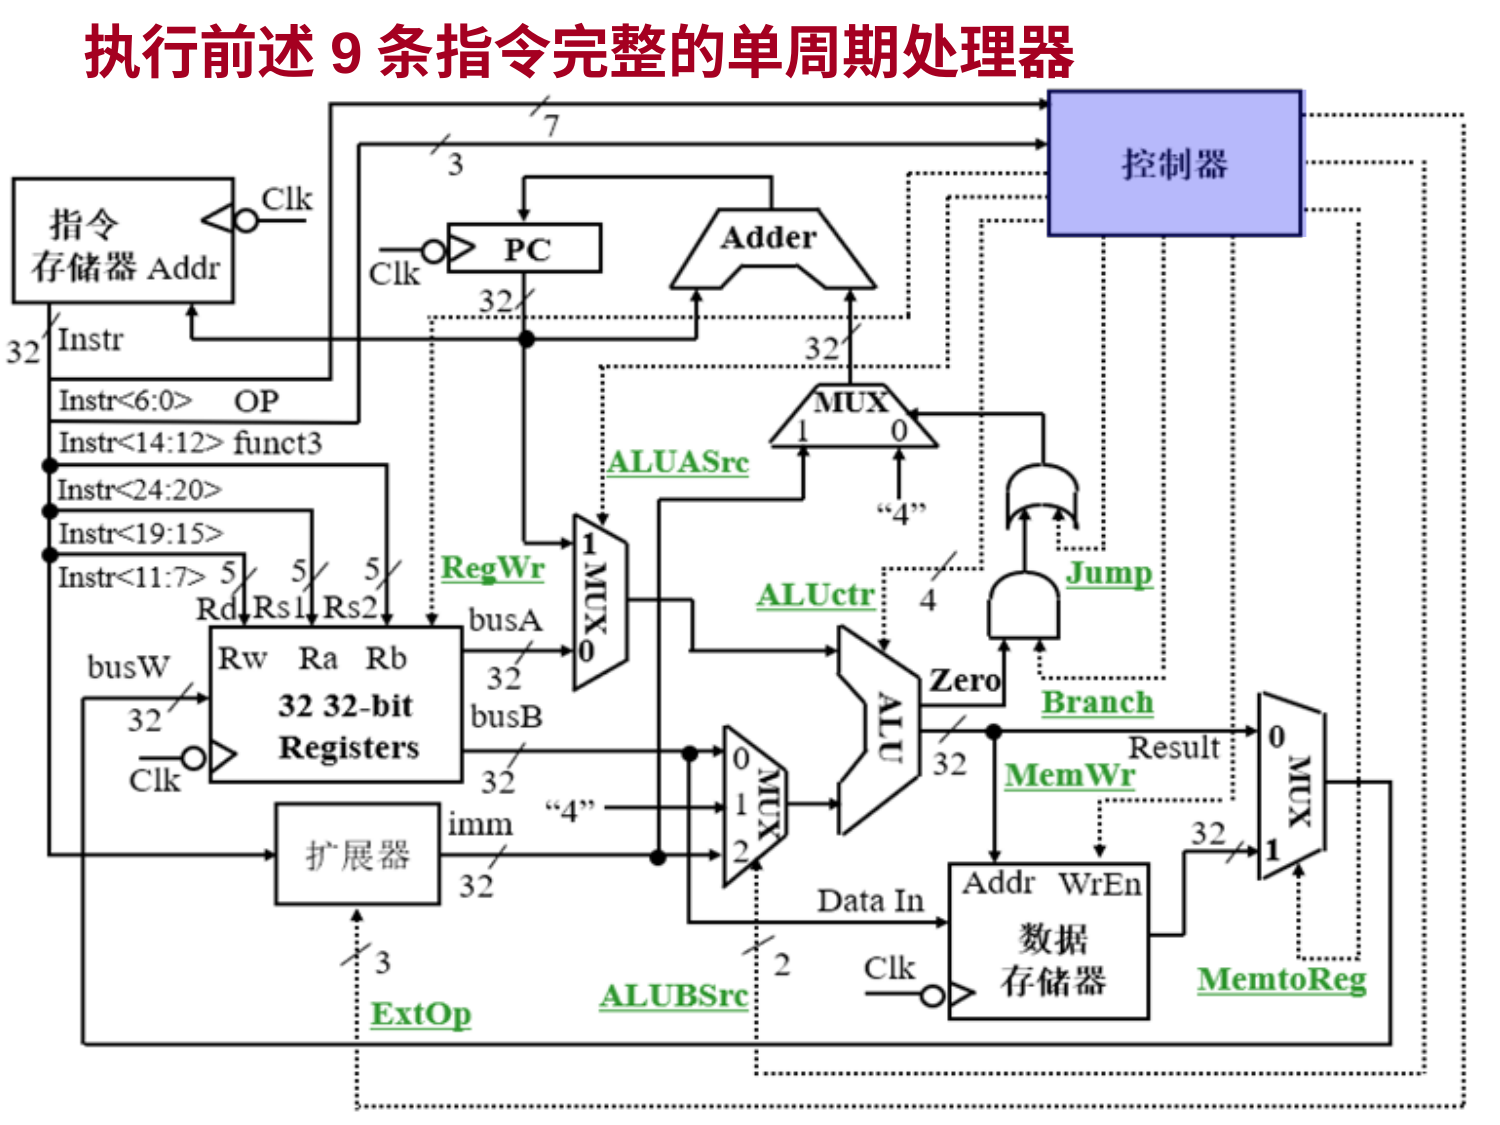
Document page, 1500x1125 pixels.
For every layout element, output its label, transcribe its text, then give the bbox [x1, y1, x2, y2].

title 执行前述9条指令完整的单周期处理器 [72, 20, 1290, 83]
picture [0, 83, 1484, 1125]
